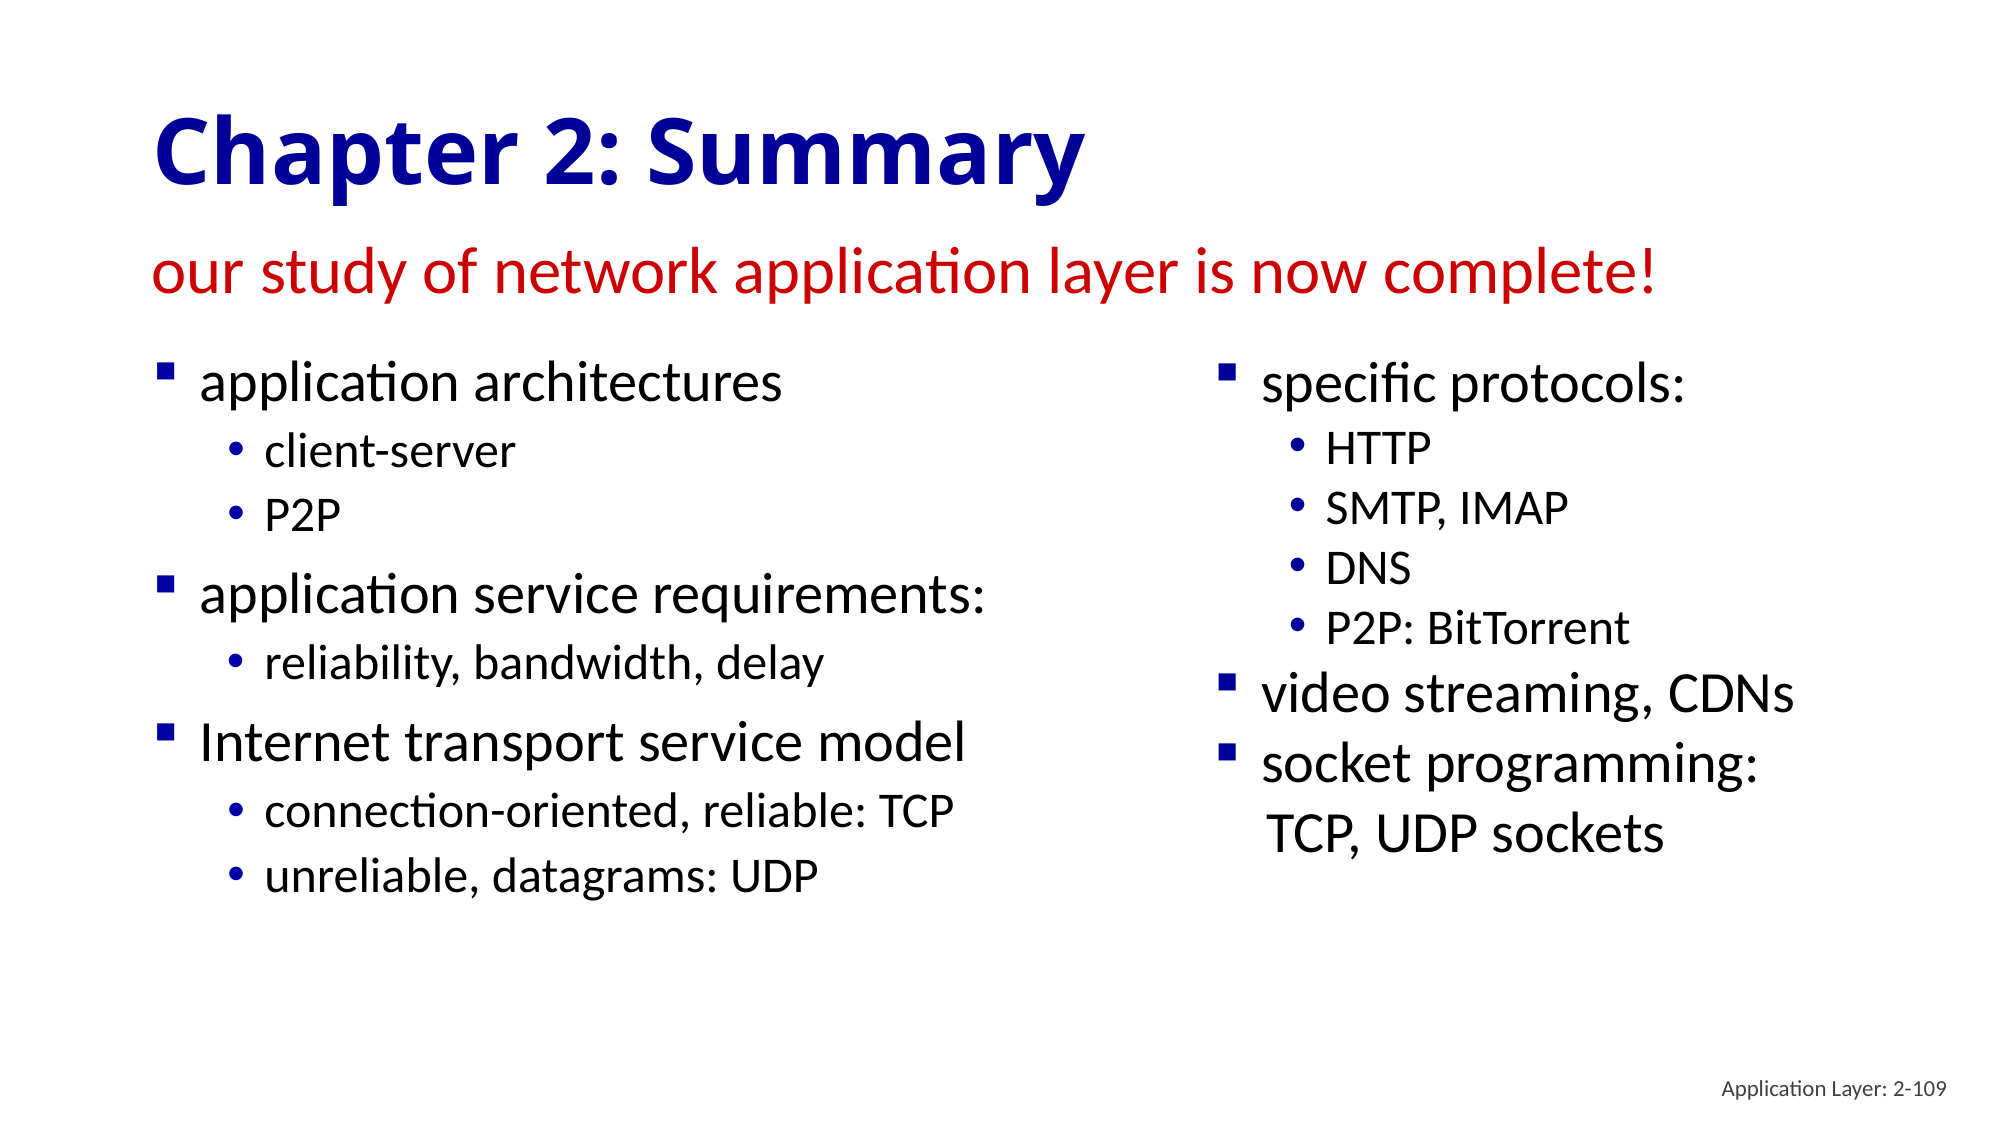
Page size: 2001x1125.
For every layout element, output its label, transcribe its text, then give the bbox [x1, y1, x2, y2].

text_box our study of network application layer is now complete! [115, 228, 1791, 340]
title Chapter 2: Summary [137, 74, 1863, 221]
list application architectures client-server P2P application service requirements: reliability, bandwidth, delay Internet transport service model connection-oriented, reliable: TCP unreliable, datagrams: UDP [137, 343, 1075, 1032]
slide_number Application Layer: 2- [1512, 1056, 1963, 1117]
text_box specific protocols: HTTP SMTP, IMAP DNS P2P: BitTorrent video streaming, CDNs socket programming: TCP, UDP sockets [1199, 337, 1963, 941]
